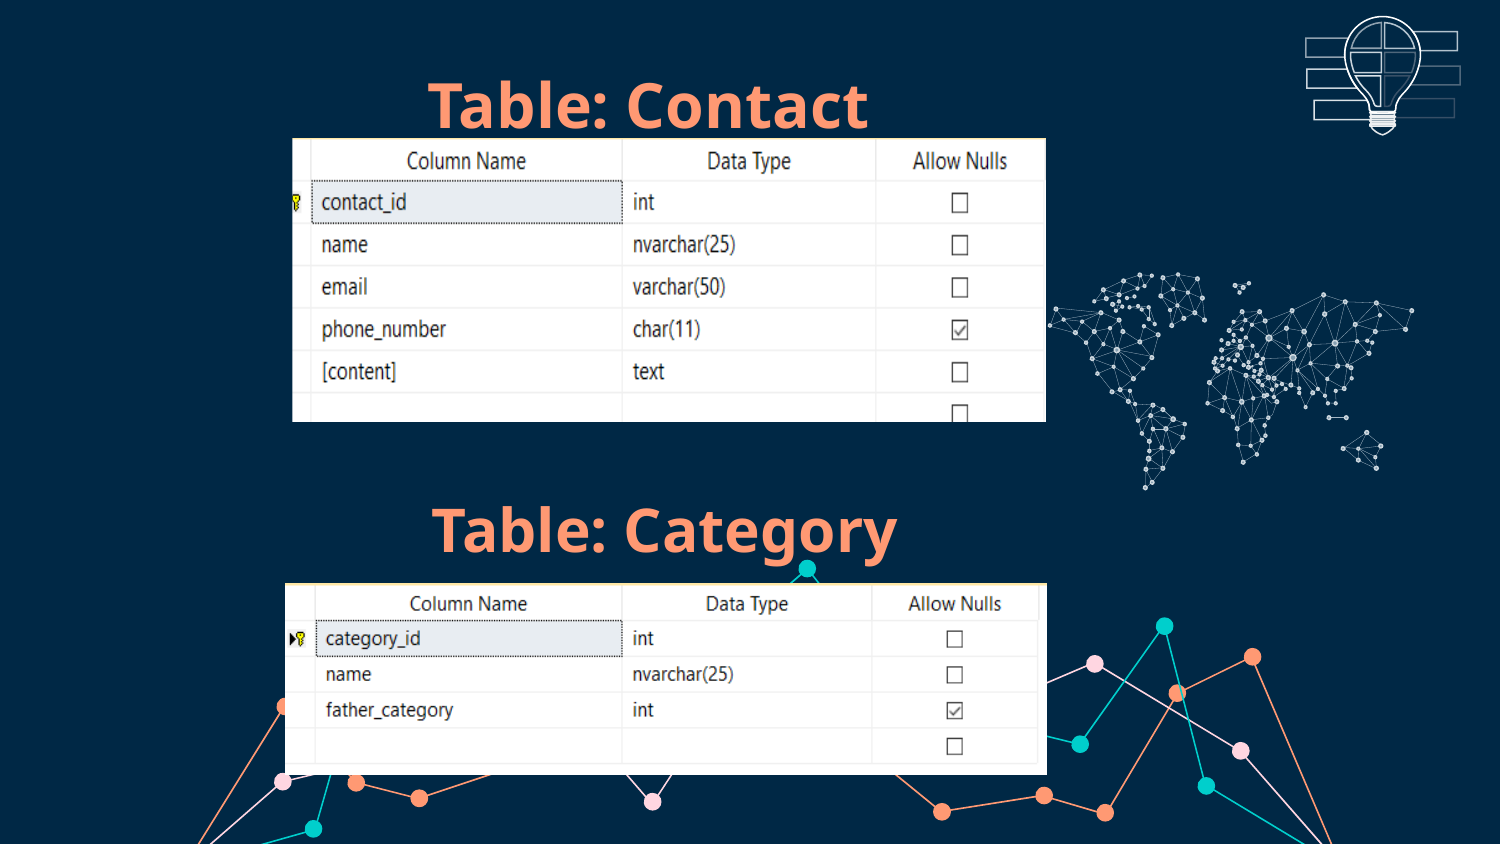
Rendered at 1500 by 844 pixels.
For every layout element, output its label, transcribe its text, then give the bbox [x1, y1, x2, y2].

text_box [1305, 16, 1461, 136]
picture [284, 583, 1047, 776]
list Table: Category [375, 466, 971, 582]
picture [292, 113, 1055, 422]
list Table: Contact [400, 39, 914, 112]
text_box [1046, 271, 1415, 491]
